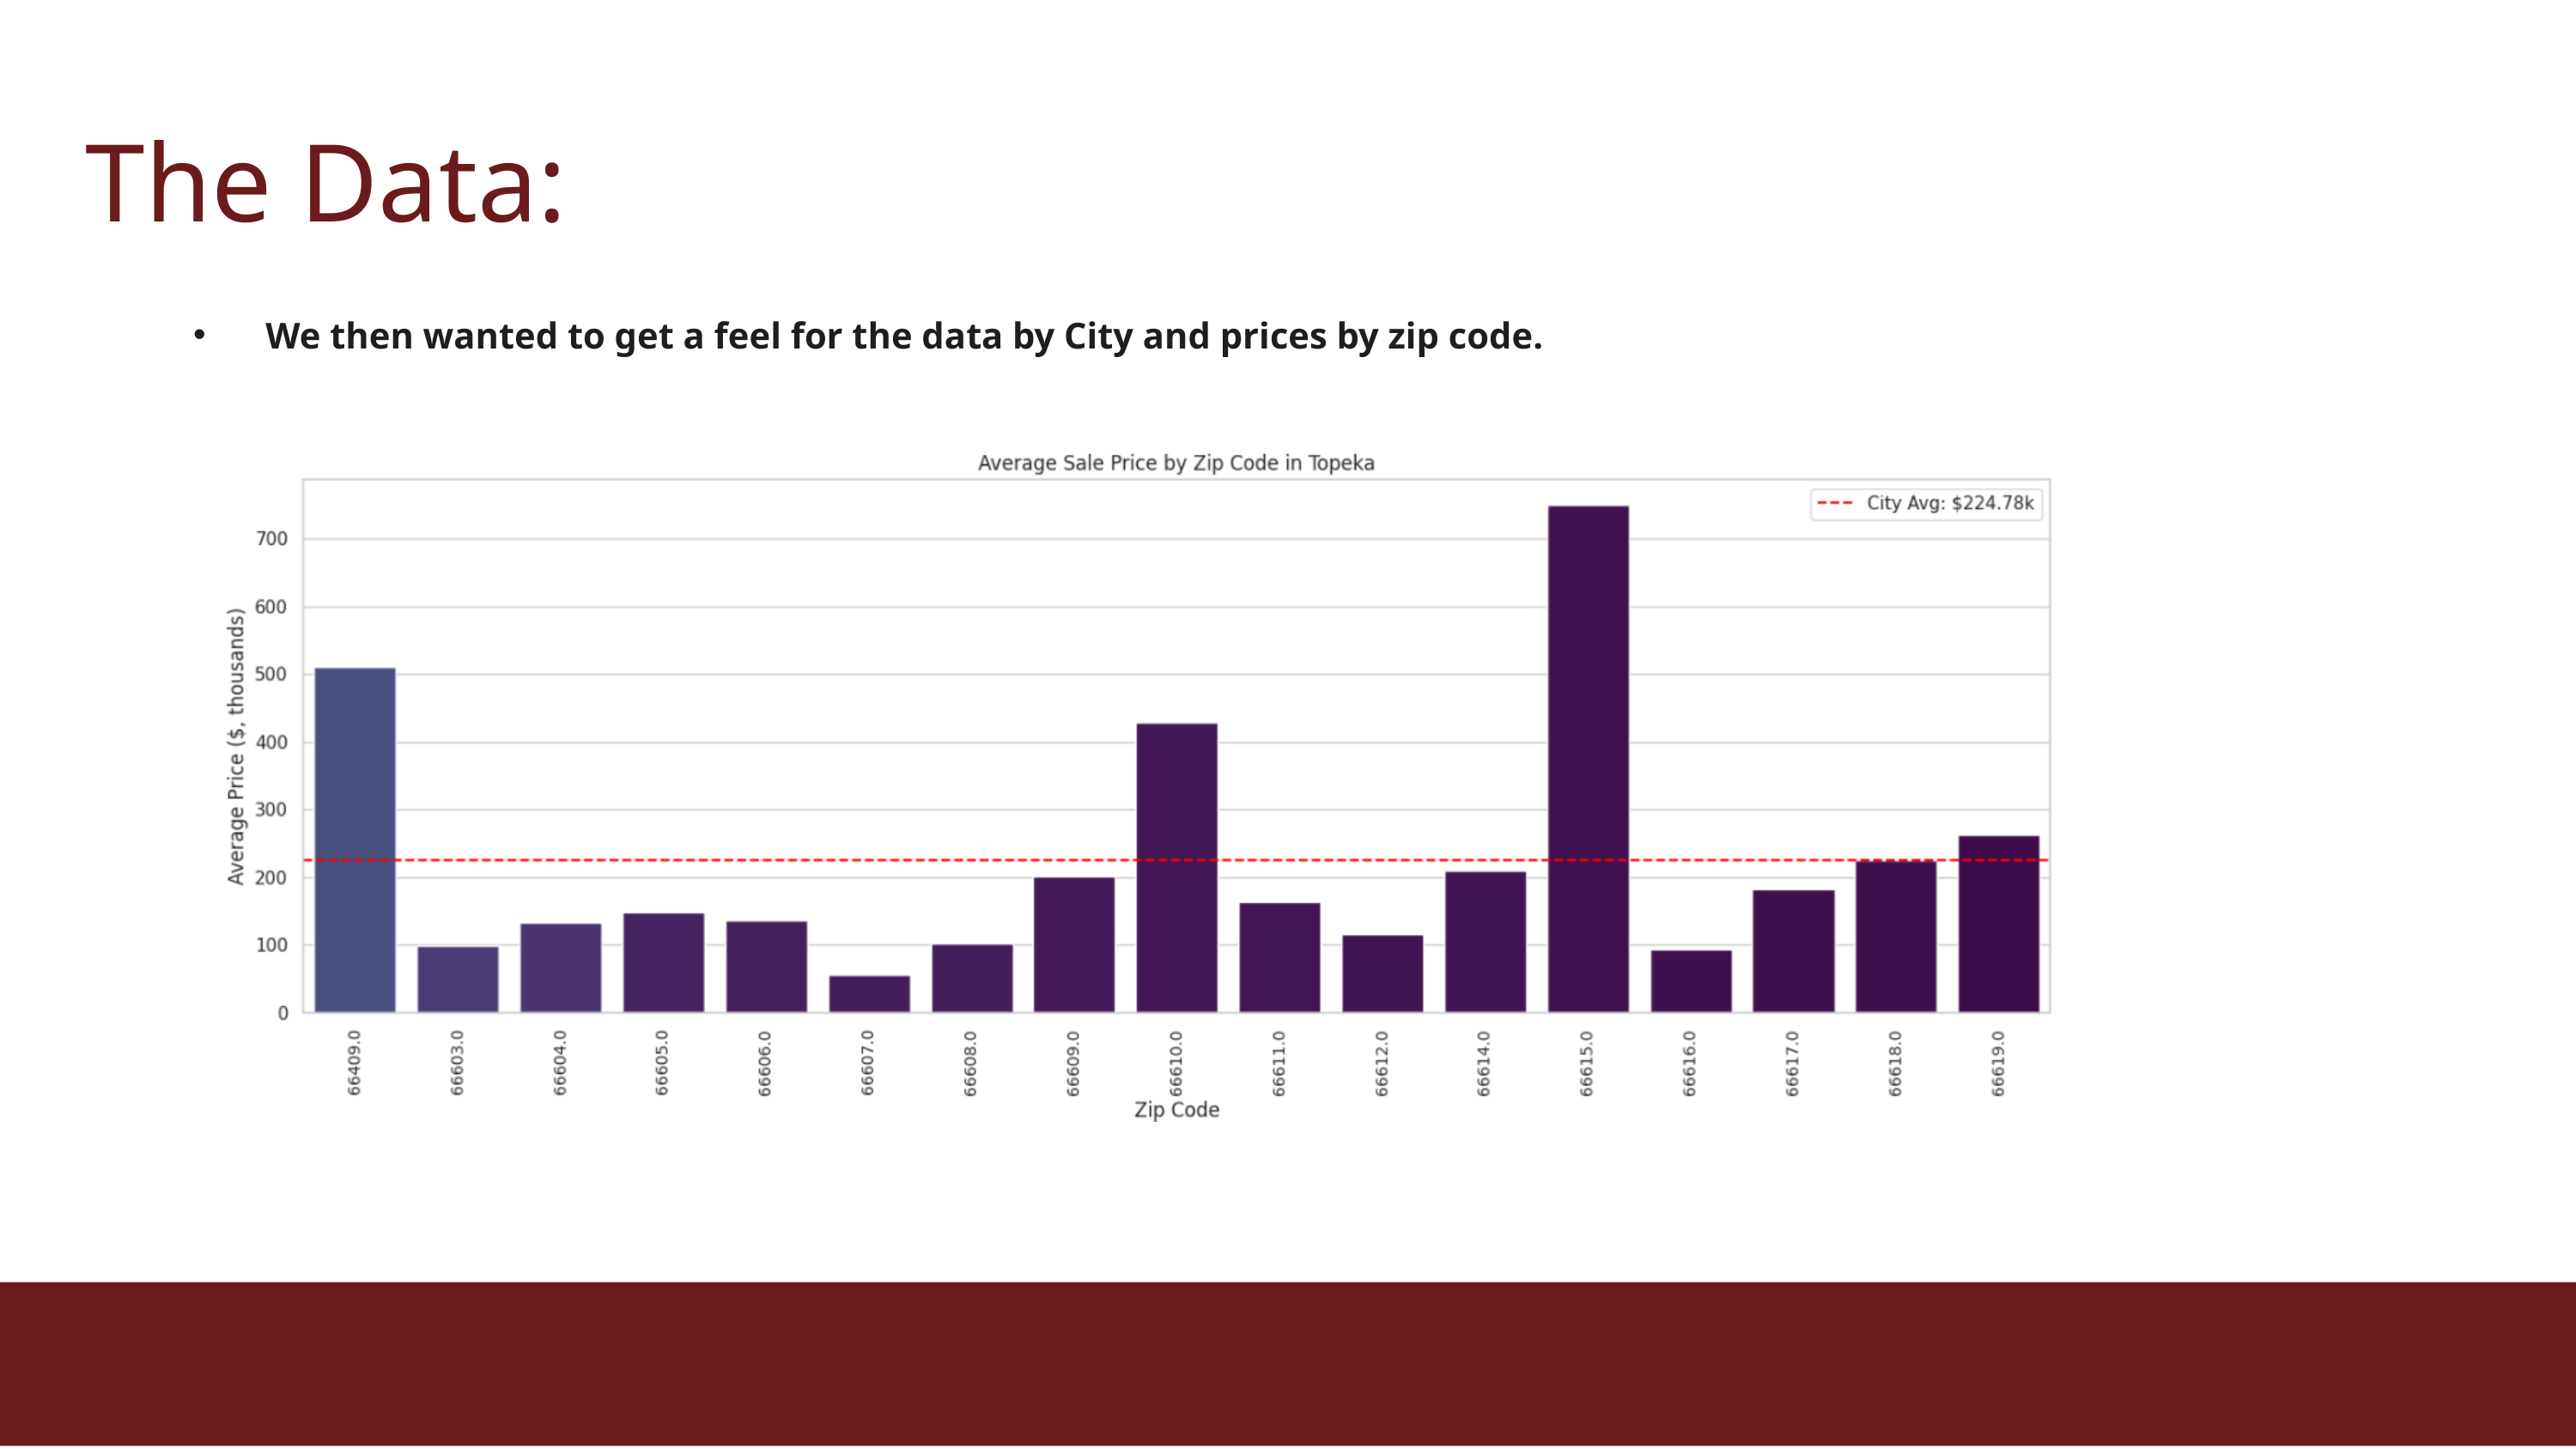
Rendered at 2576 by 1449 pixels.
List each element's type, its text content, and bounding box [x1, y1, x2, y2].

text_box The Data: [85, 93, 2363, 244]
picture [172, 439, 2089, 1122]
text_box We then wanted to get a feel for the data by City and prices by zip code. [128, 248, 2447, 614]
text_box [0, 1281, 2576, 1447]
